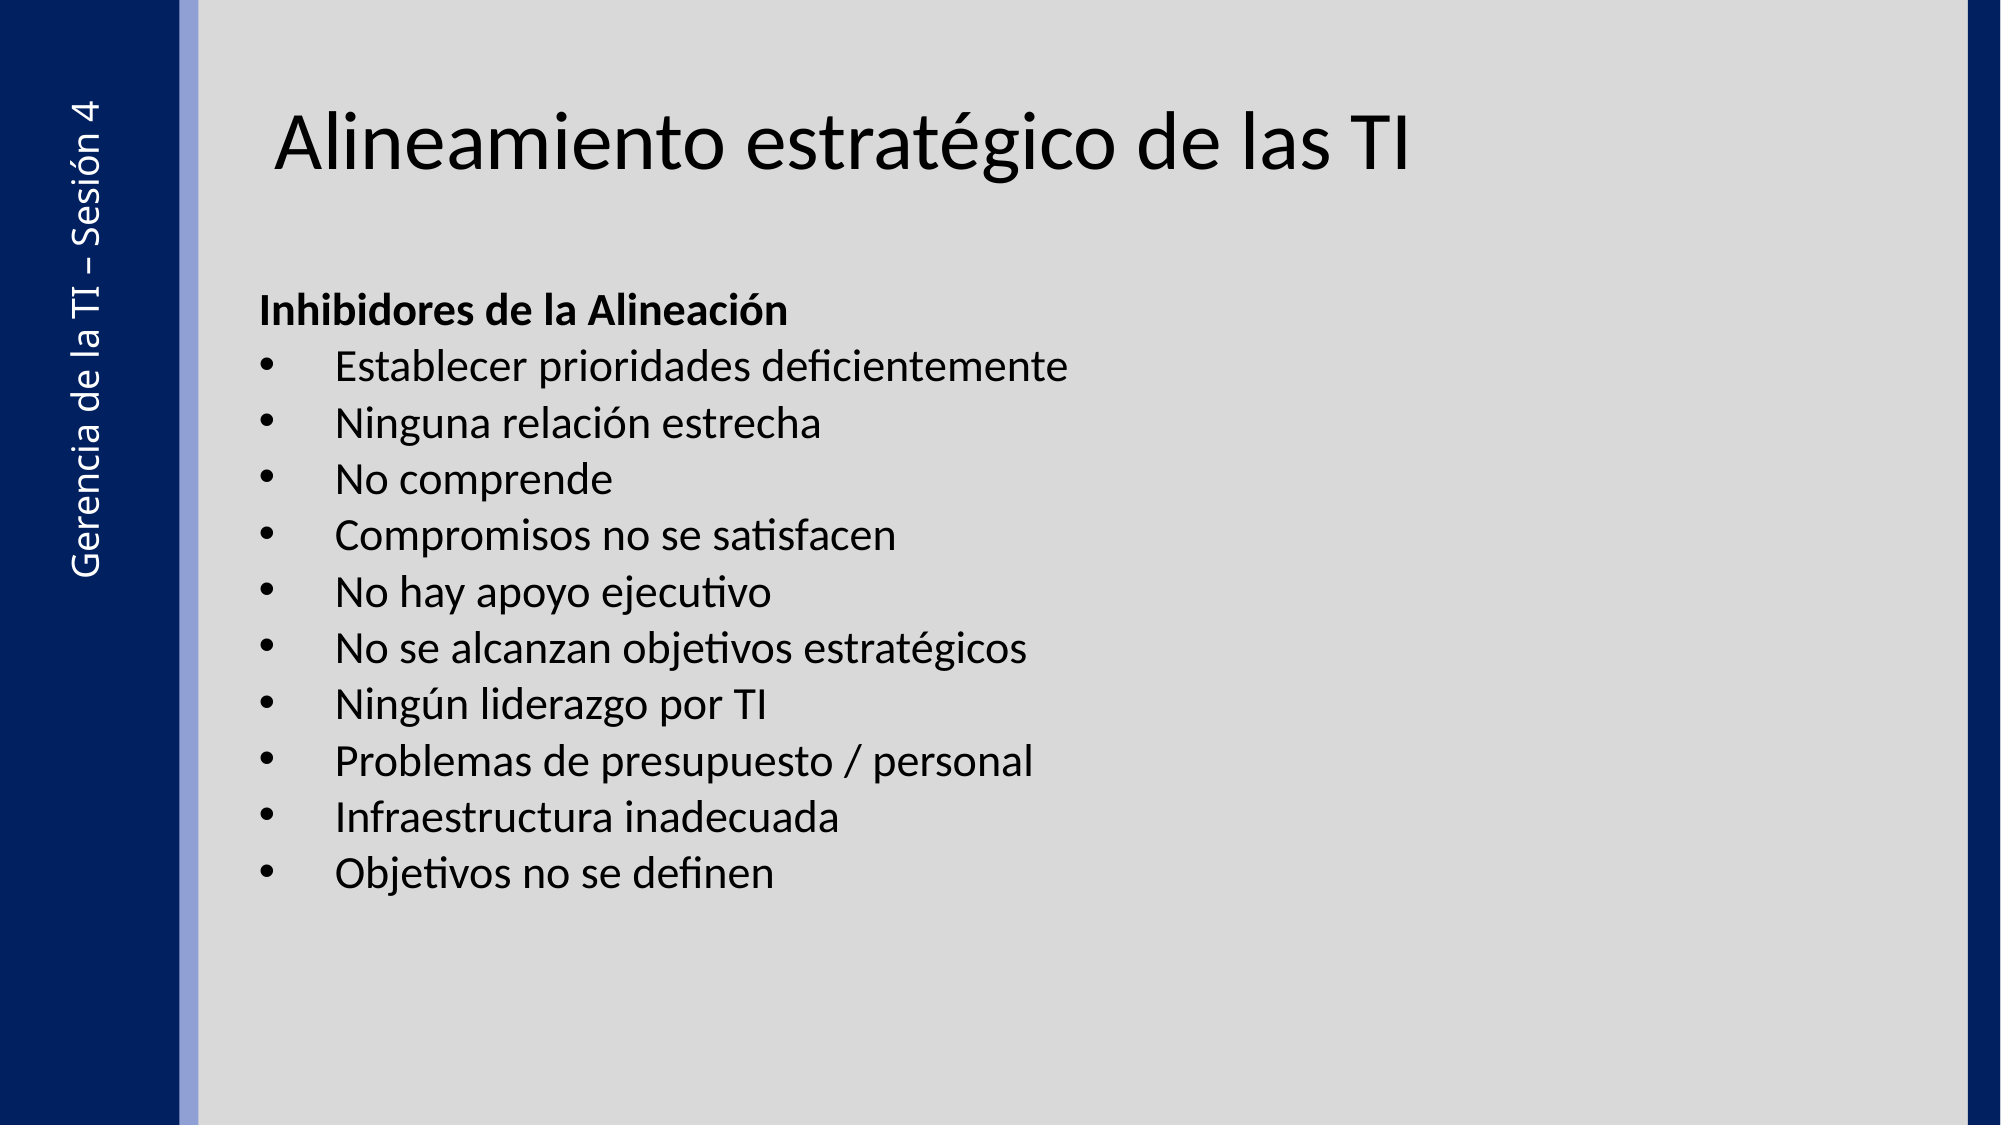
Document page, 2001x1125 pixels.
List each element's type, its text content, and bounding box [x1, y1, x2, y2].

text_box Gerencia de la TI – Sesión 4 [54, 85, 114, 1096]
list Inhibidores de la Alineación Establecer prioridades deficientemente Ninguna relación estrecha No comprende Compromisos no se satisfacen No hay apoyo ejecutivo No se alcanzan objetivos estratégicos Ningún liderazgo por TI Problemas de presupuesto / personal Infraestructura inadecuada Objetivos no se definen [234, 282, 1697, 912]
title Alineamiento estratégico de las TI [254, 97, 2000, 213]
